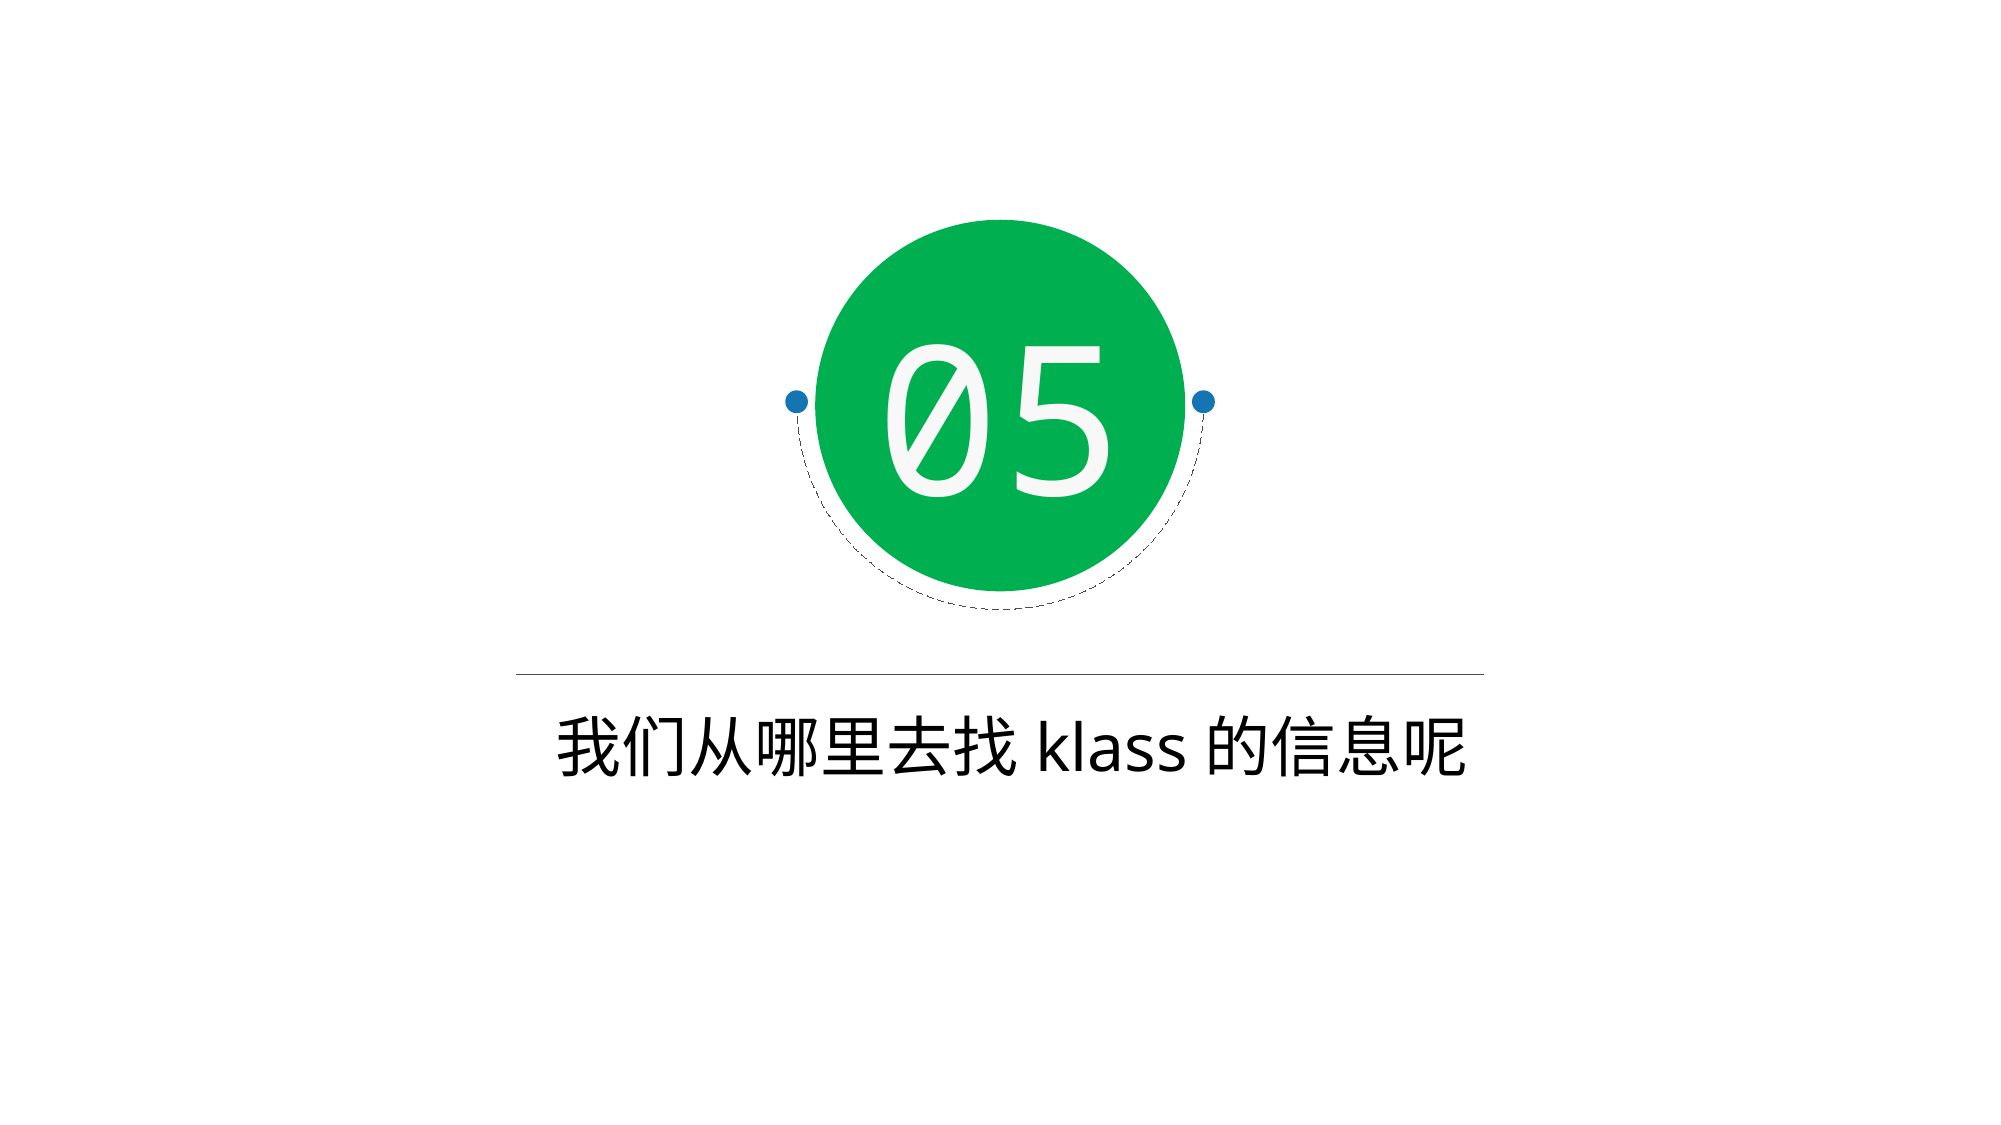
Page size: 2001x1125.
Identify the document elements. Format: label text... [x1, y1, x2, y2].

text_box [1140, 283, 1186, 404]
text_box 05 [860, 279, 1140, 545]
text_box [785, 390, 808, 414]
text_box [1191, 390, 1215, 414]
text_box 我们从哪里去找klass的信息呢 [310, 698, 1715, 793]
text_box [815, 284, 860, 405]
text_box [864, 219, 1136, 279]
text_box [797, 403, 1204, 610]
